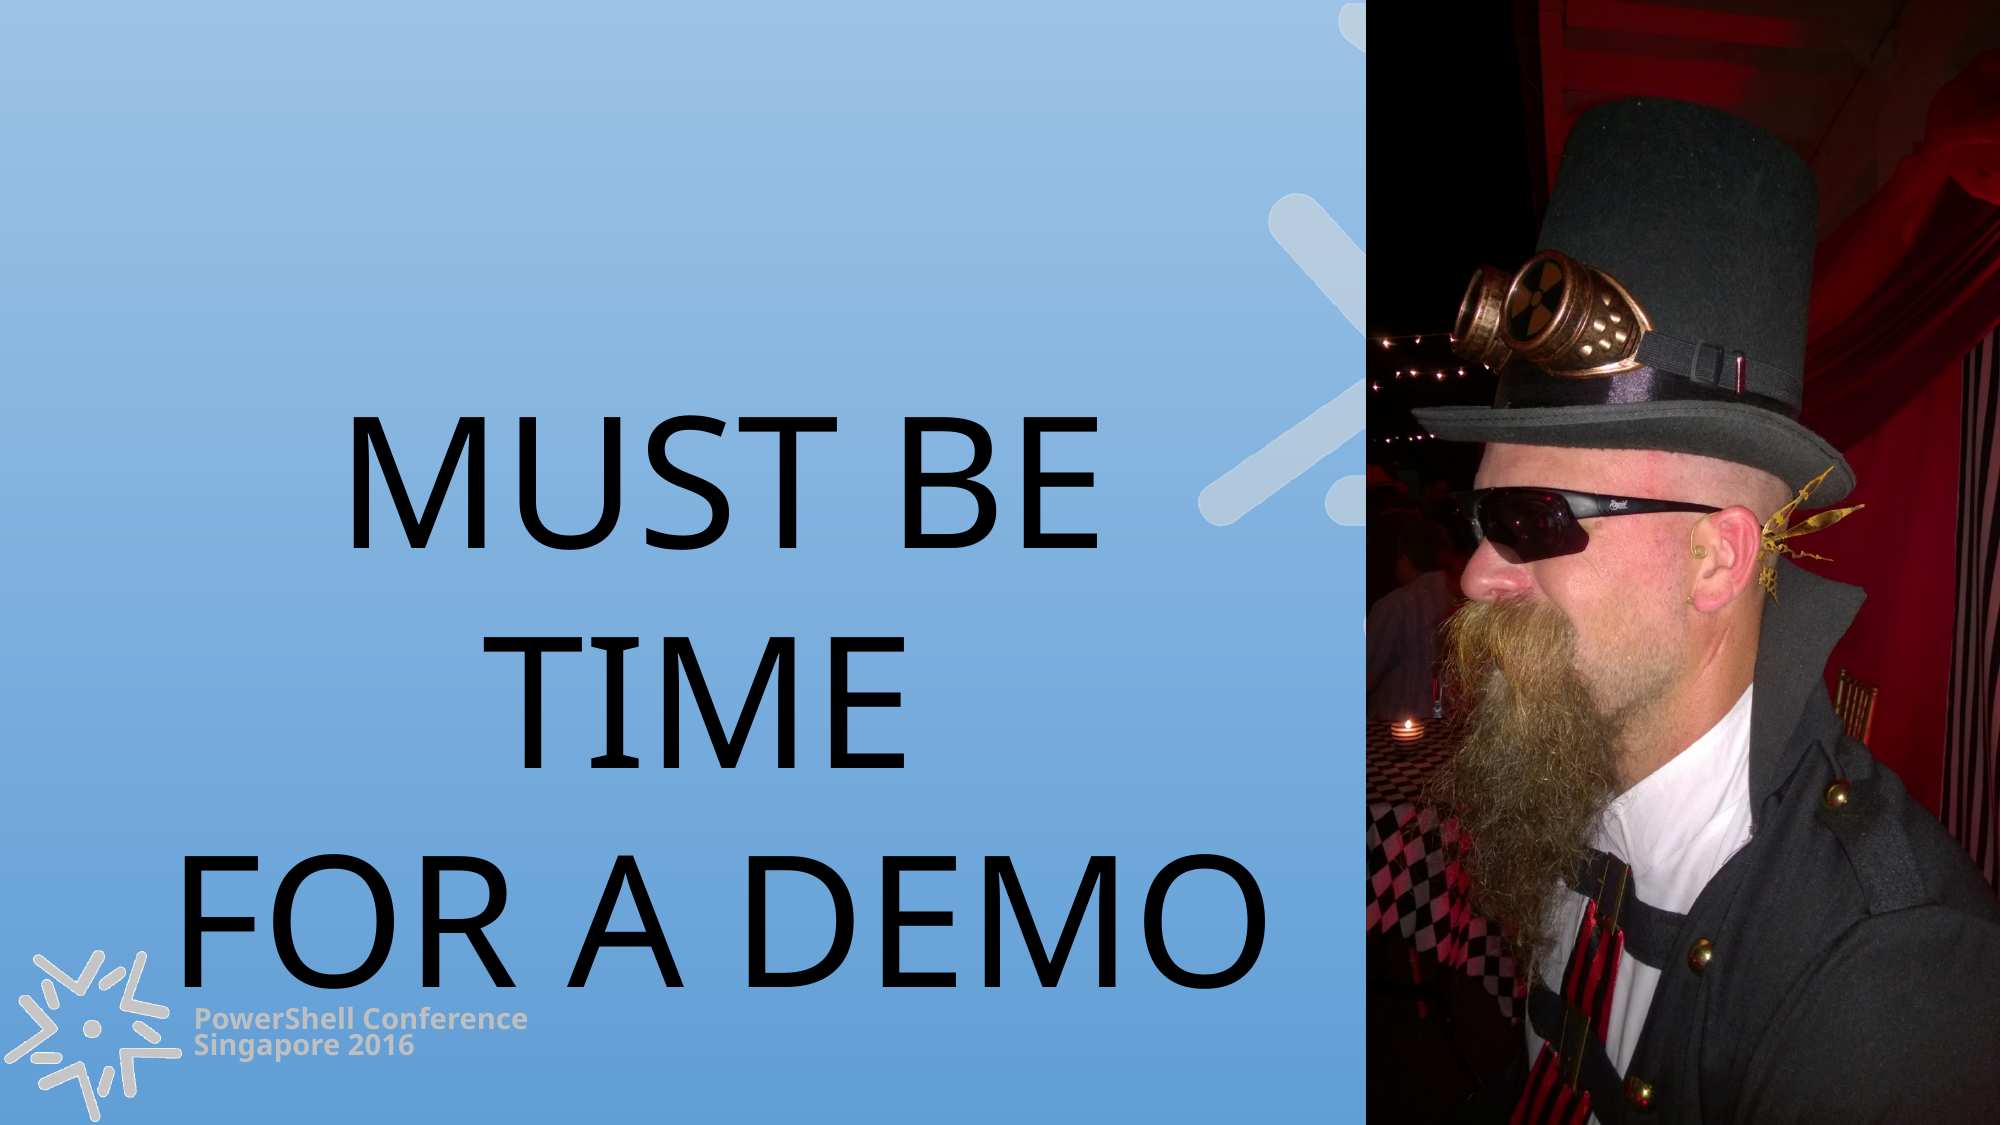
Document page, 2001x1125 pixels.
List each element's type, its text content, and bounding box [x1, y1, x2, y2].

text_box MUST BE TIME FOR A DEMO [88, 357, 1357, 1032]
picture [1190, 0, 2000, 1125]
